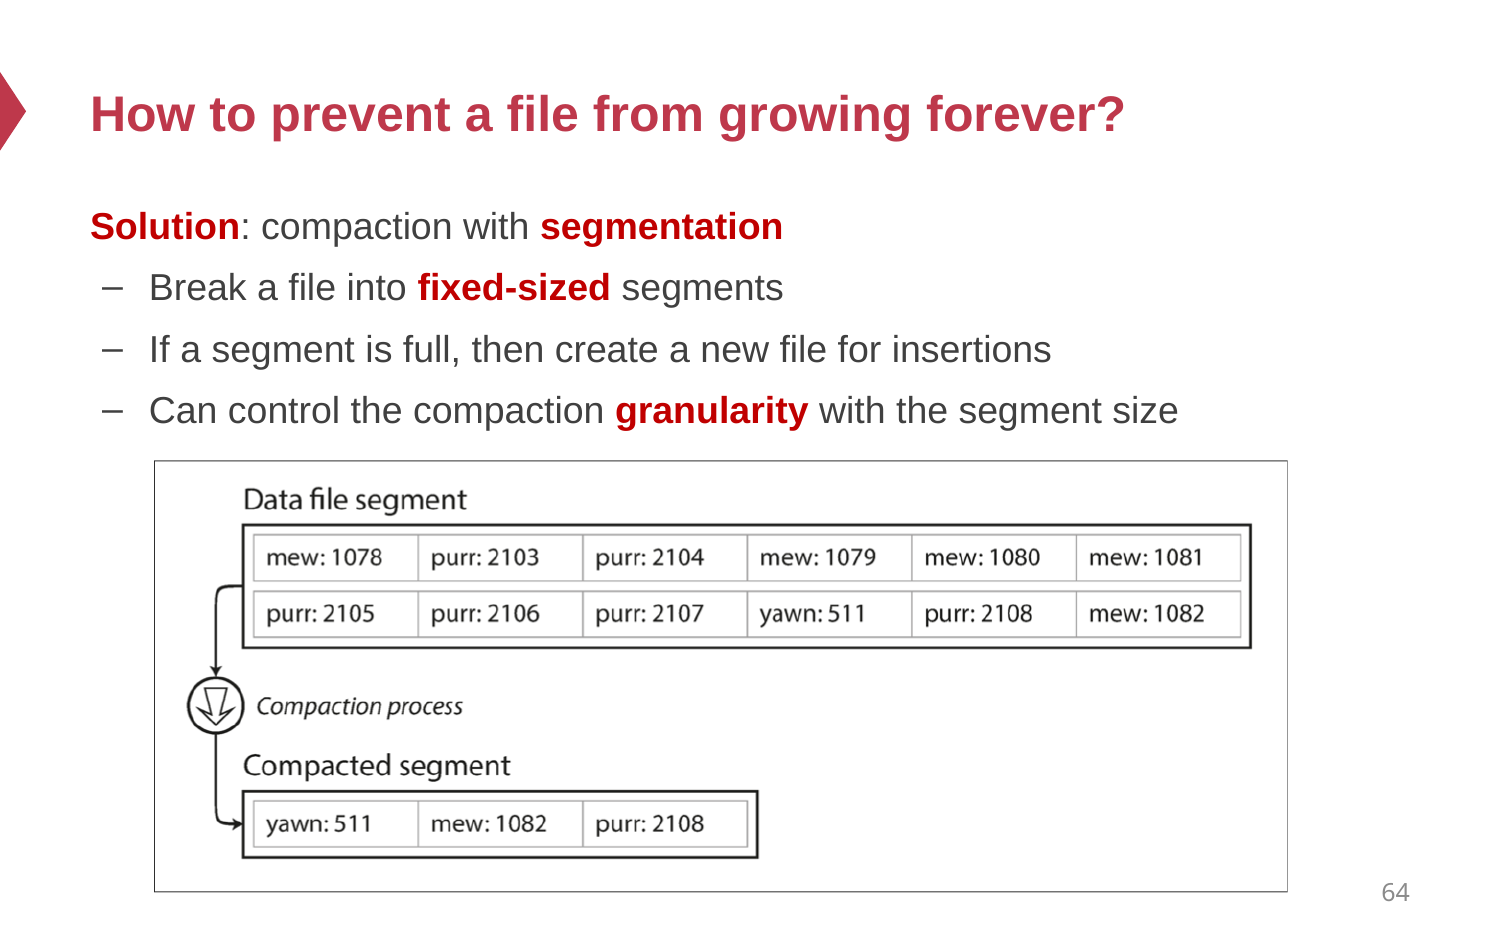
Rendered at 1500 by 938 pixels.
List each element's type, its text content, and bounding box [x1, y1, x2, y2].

slide_number 64 [1074, 868, 1425, 919]
picture [147, 460, 1288, 895]
title How to prevent a file from growing forever? [75, 37, 1425, 185]
list Solution: compaction with segmentation Break a file into fixed-sized segments If a segment is full, then create a new file for insertions Can control the compaction granularity with the segment size [75, 185, 1425, 804]
